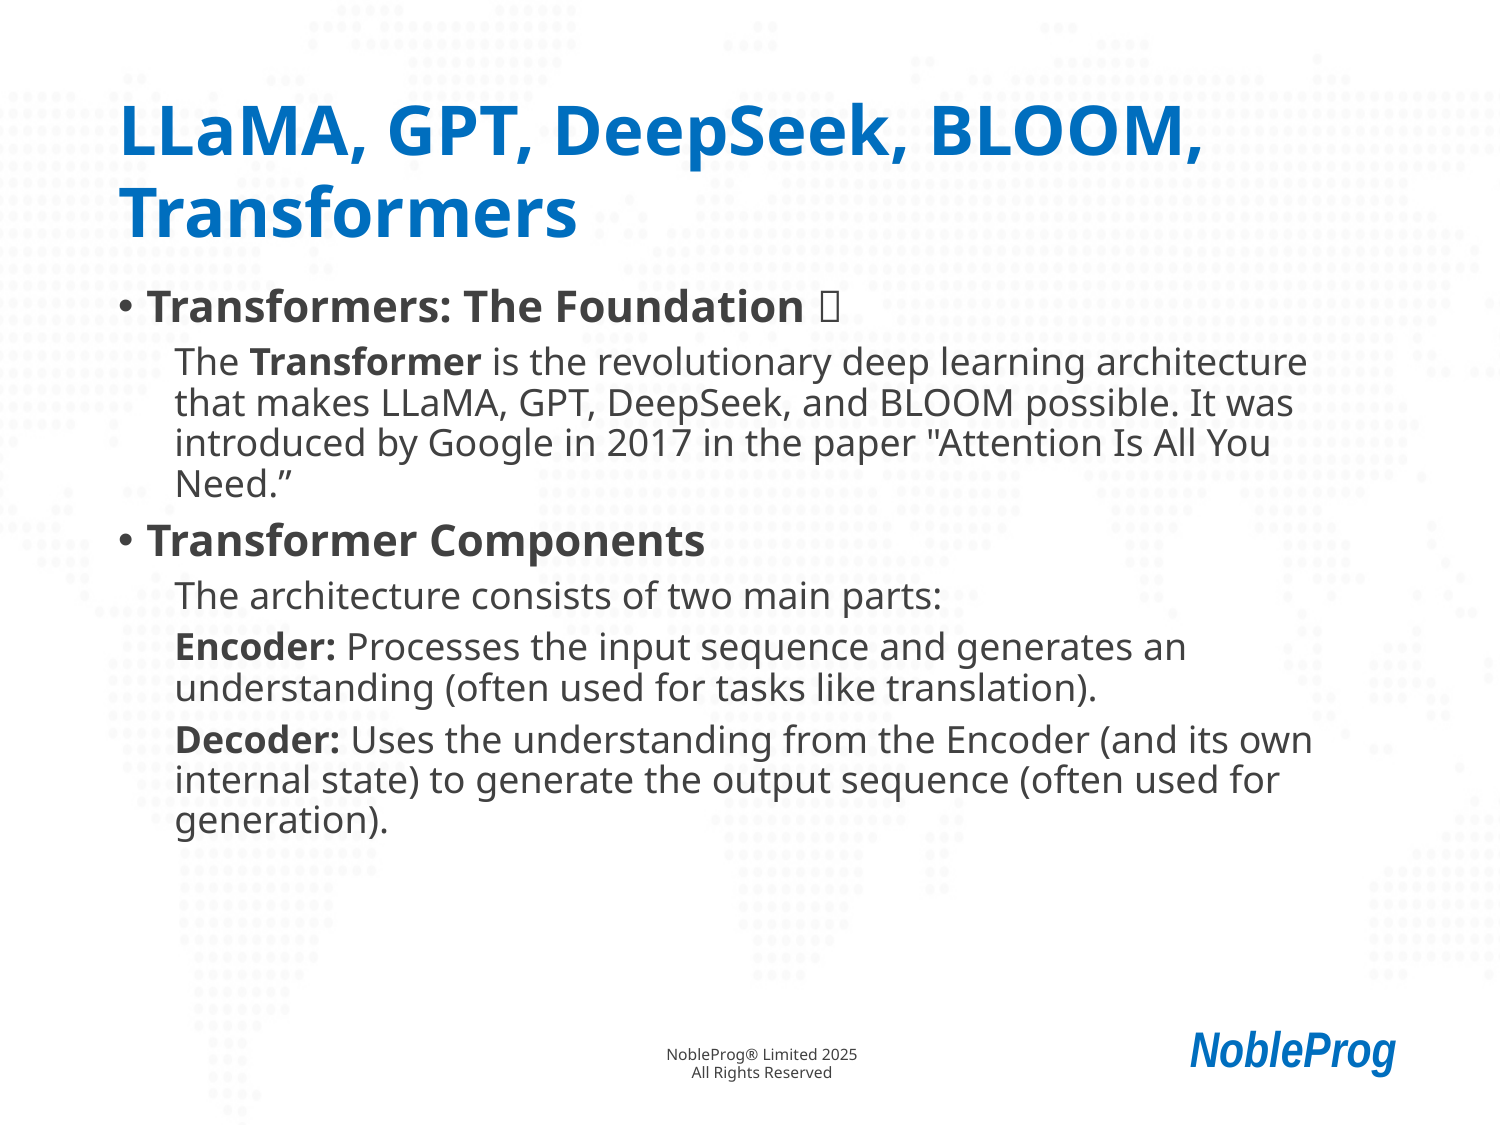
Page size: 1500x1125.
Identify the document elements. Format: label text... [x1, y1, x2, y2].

title LLaMA, GPT, DeepSeek, BLOOM, Transformers [103, 59, 1397, 277]
list Transformers: The Foundation 🧱 The Transformer is the revolutionary deep learning architecture that makes LLaMA, GPT, DeepSeek, and BLOOM possible. It was introduced by Google in 2017 in the paper "Attention Is All You Need.” Transformer Components The architecture consists of two main parts: Encoder: Processes the input sequence and generates an understanding (often used for tasks like translation). Decoder: Uses the understanding from the Encoder (and its own internal state) to generate the output sequence (often used for generation). [103, 277, 1397, 1014]
